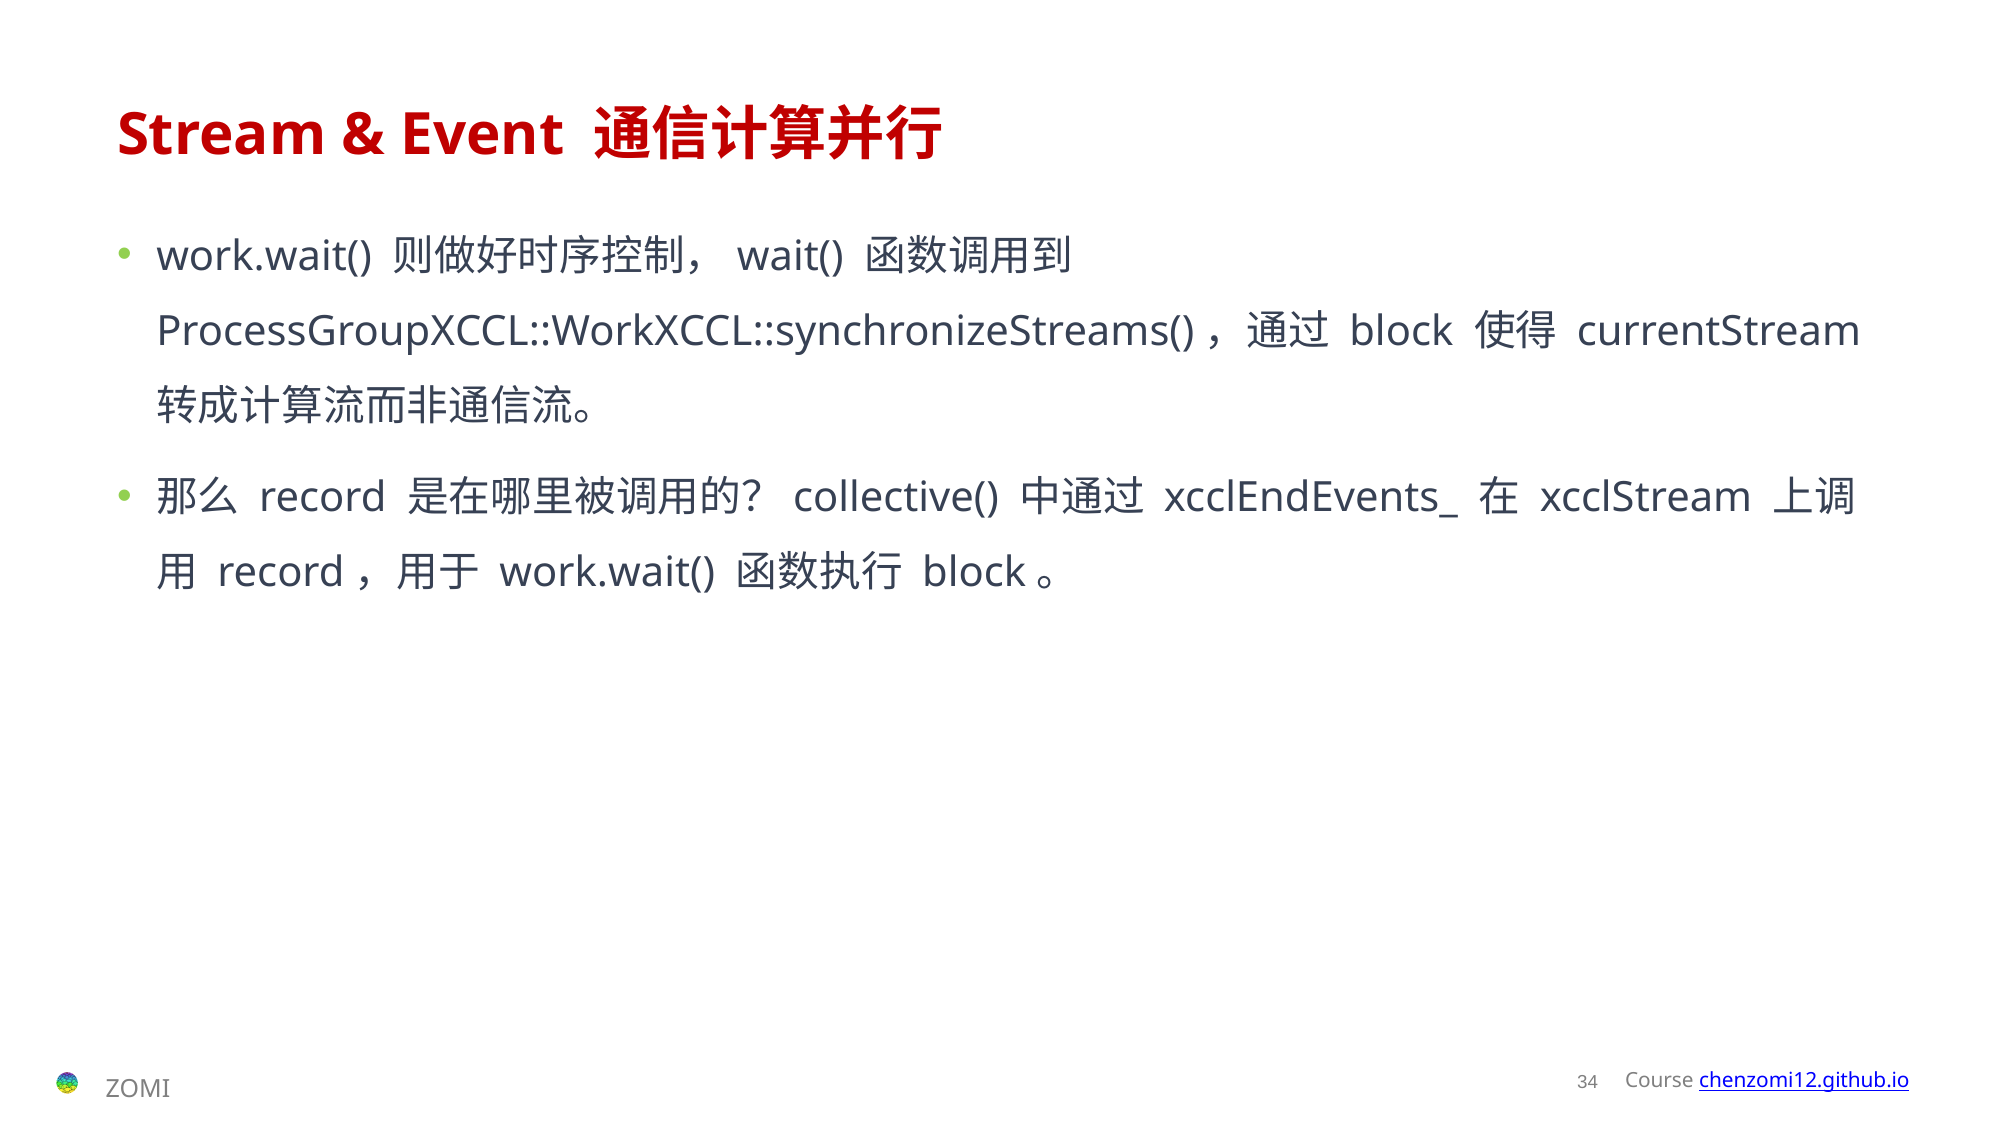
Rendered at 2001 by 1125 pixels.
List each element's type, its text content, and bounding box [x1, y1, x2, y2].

title Stream & Event 通信计算并行 [102, 83, 1901, 180]
picture [57, 1073, 77, 1093]
list work.wait() 则做好时序控制，wait() 函数调用到 ProcessGroupXCCL::WorkXCCL::synchronizeStreams()，通过 block 使得 currentStream 转成计算流而非通信流。 那么 record 是在哪里被调用的？collective() 中通过 xcclEndEvents_ 在 xcclStream 上调用 record，用于 work.wait() 函数执行 block。 [102, 196, 1901, 1043]
